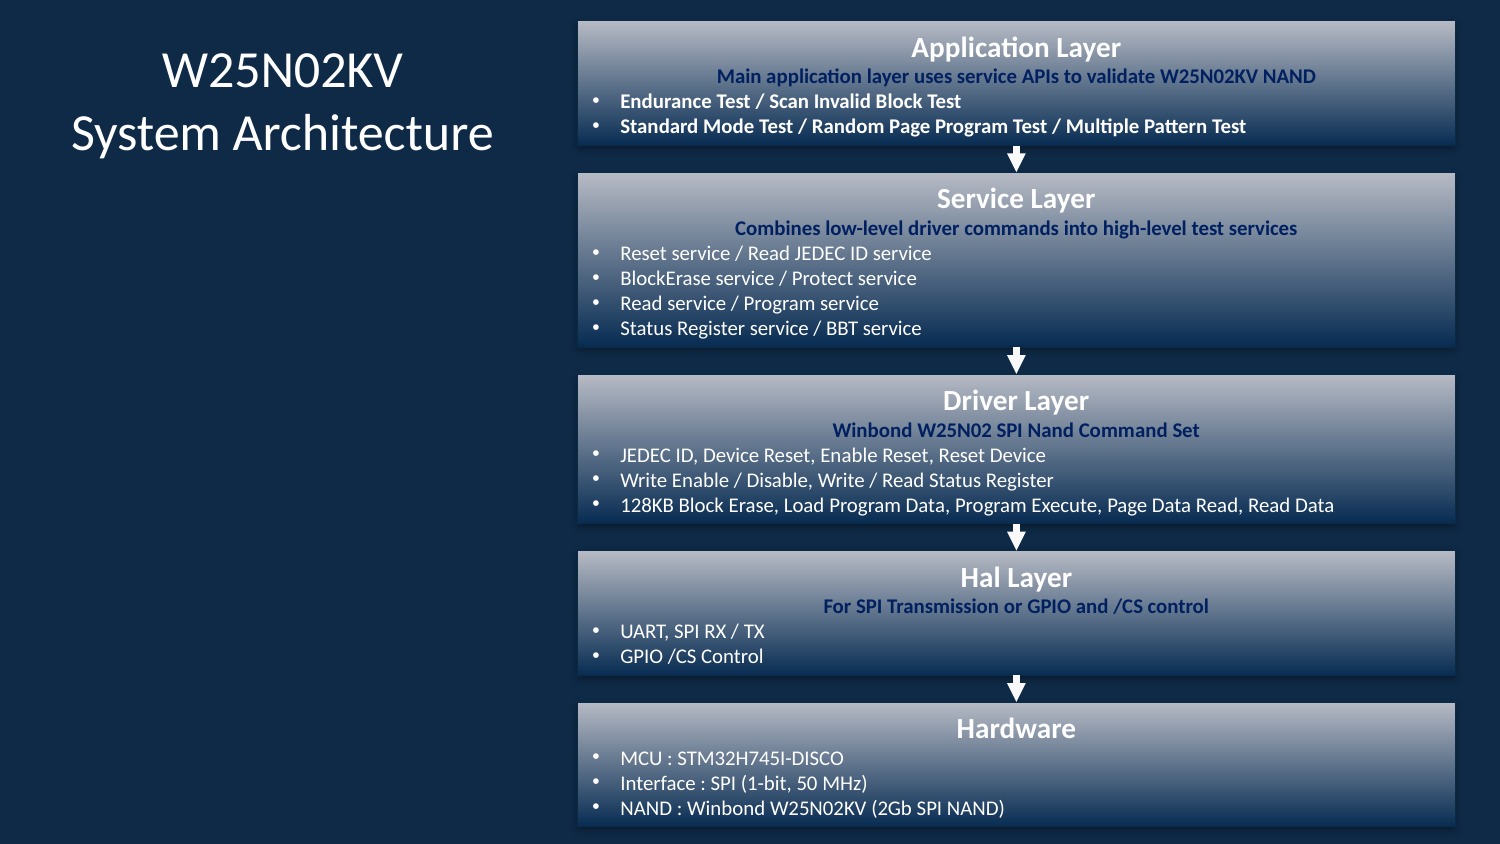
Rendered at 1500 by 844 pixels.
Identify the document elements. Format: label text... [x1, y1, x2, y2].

title W25N02KV System Architecture [29, 20, 536, 172]
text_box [577, 20, 1456, 829]
